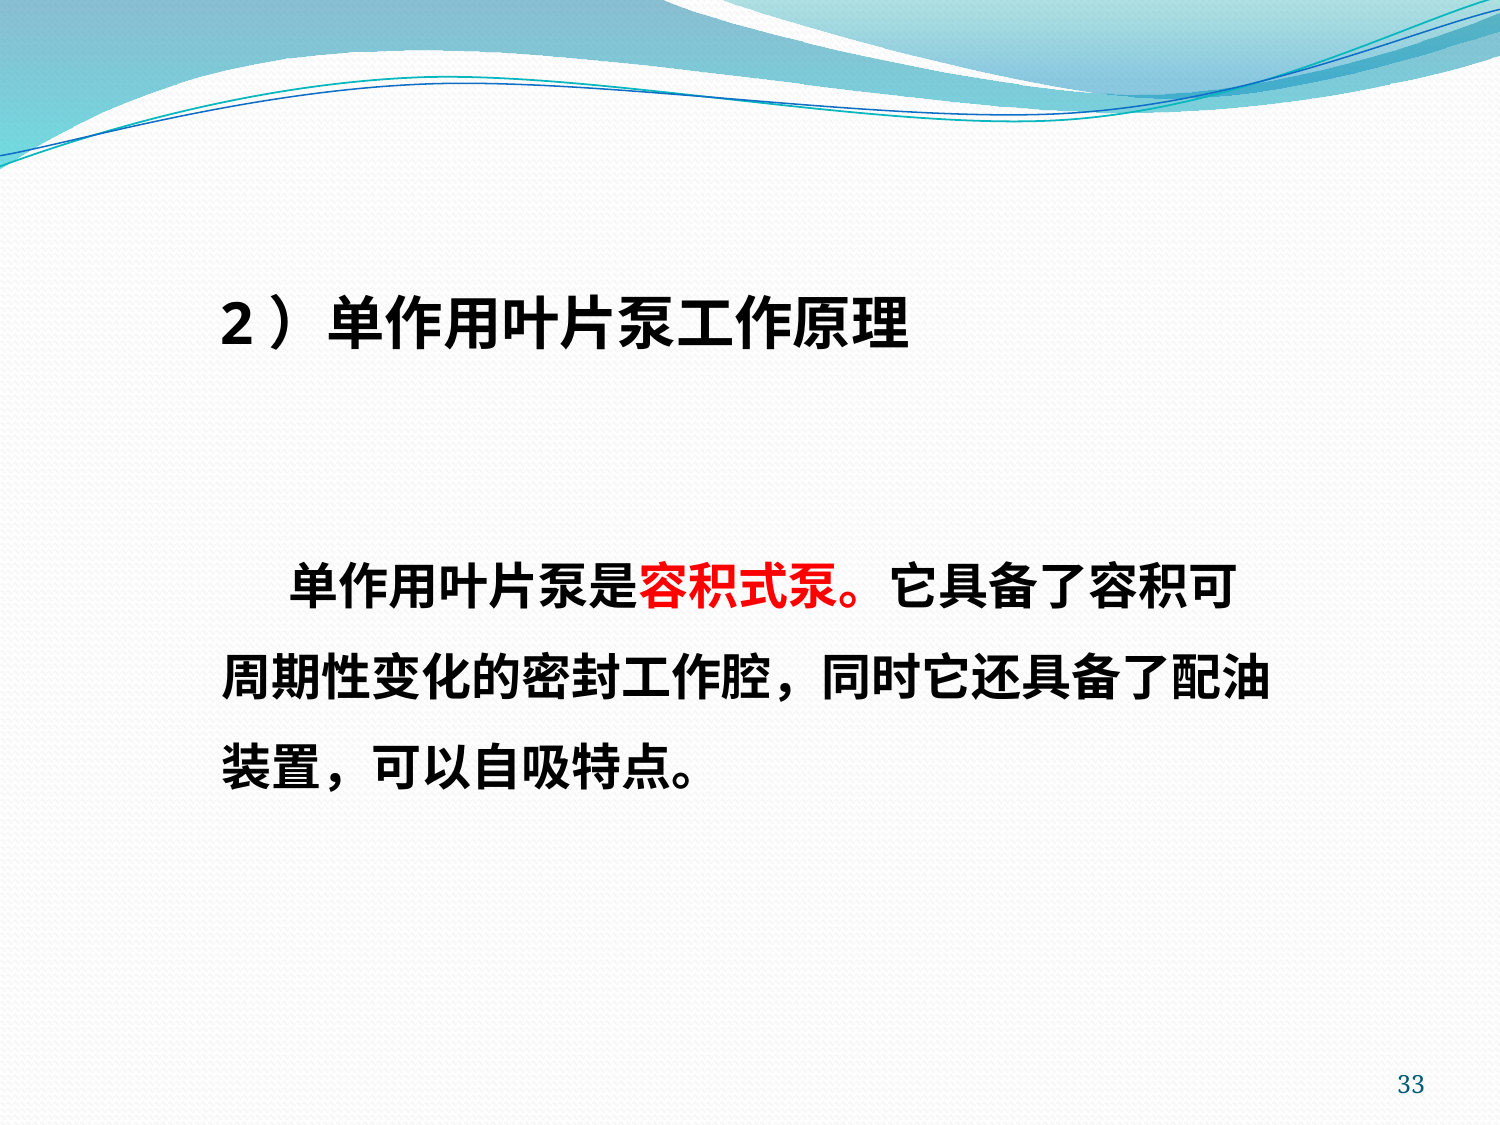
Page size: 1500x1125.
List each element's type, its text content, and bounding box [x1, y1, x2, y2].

slide_number 33 [1299, 1042, 1425, 1103]
text_box 单作用叶片泵是容积式泵。它具备了容积可周期性变化的密封工作腔，同时它还具备了配油装置，可以自吸特点。 [206, 503, 1303, 804]
list 2）单作用叶片泵工作原理 [204, 278, 1289, 417]
